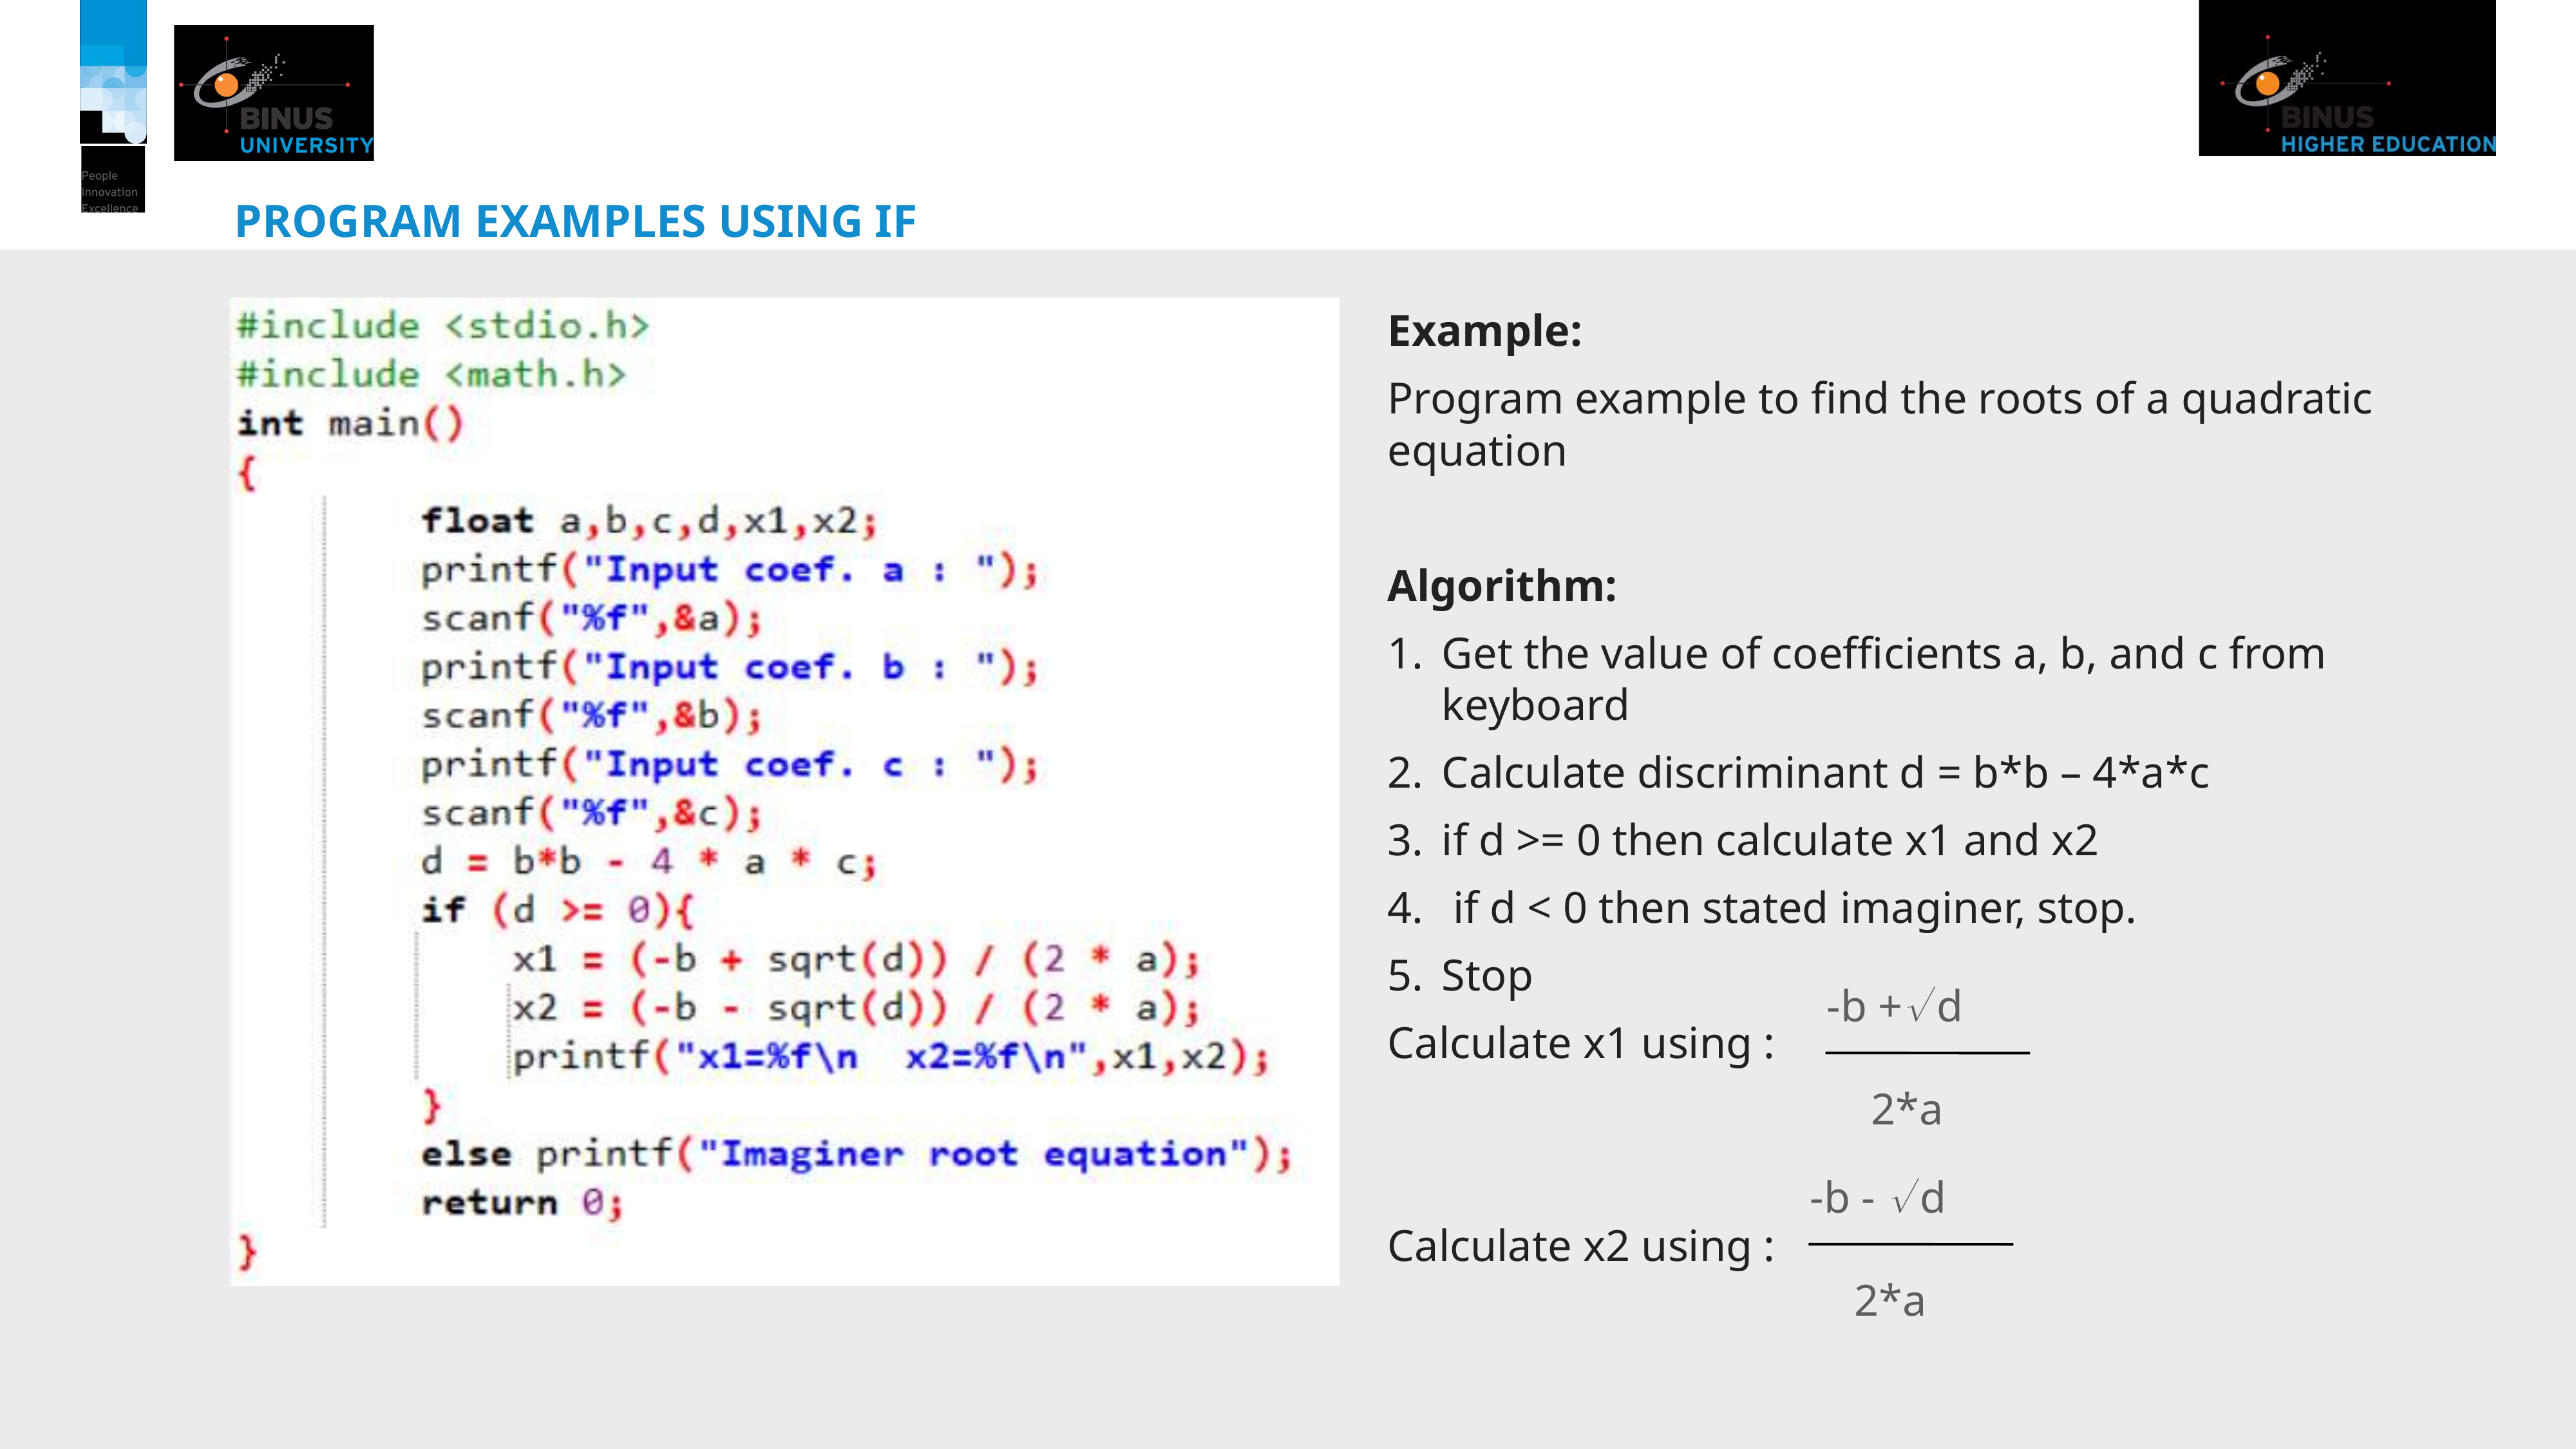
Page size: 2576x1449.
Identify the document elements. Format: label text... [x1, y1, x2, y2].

picture [229, 298, 1340, 1286]
picture [81, 146, 146, 213]
picture [2199, 0, 2496, 156]
picture [80, 45, 147, 144]
title Program Examples Using If [228, 197, 1784, 252]
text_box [1825, 977, 2040, 1151]
list Example: Program example to find the roots of a quadratic equation Algorithm: Get the value of coefficients a, b, and c from keyboard Calculate discriminant d = b*b – 4*a*c if d >= 0 then calculate x1 and x2 if d < 0 then stated imaginer, stop. Stop Calculate x1 using : Calculate x2 using : [1381, 298, 2427, 1361]
picture [174, 25, 374, 161]
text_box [1808, 1168, 2023, 1343]
